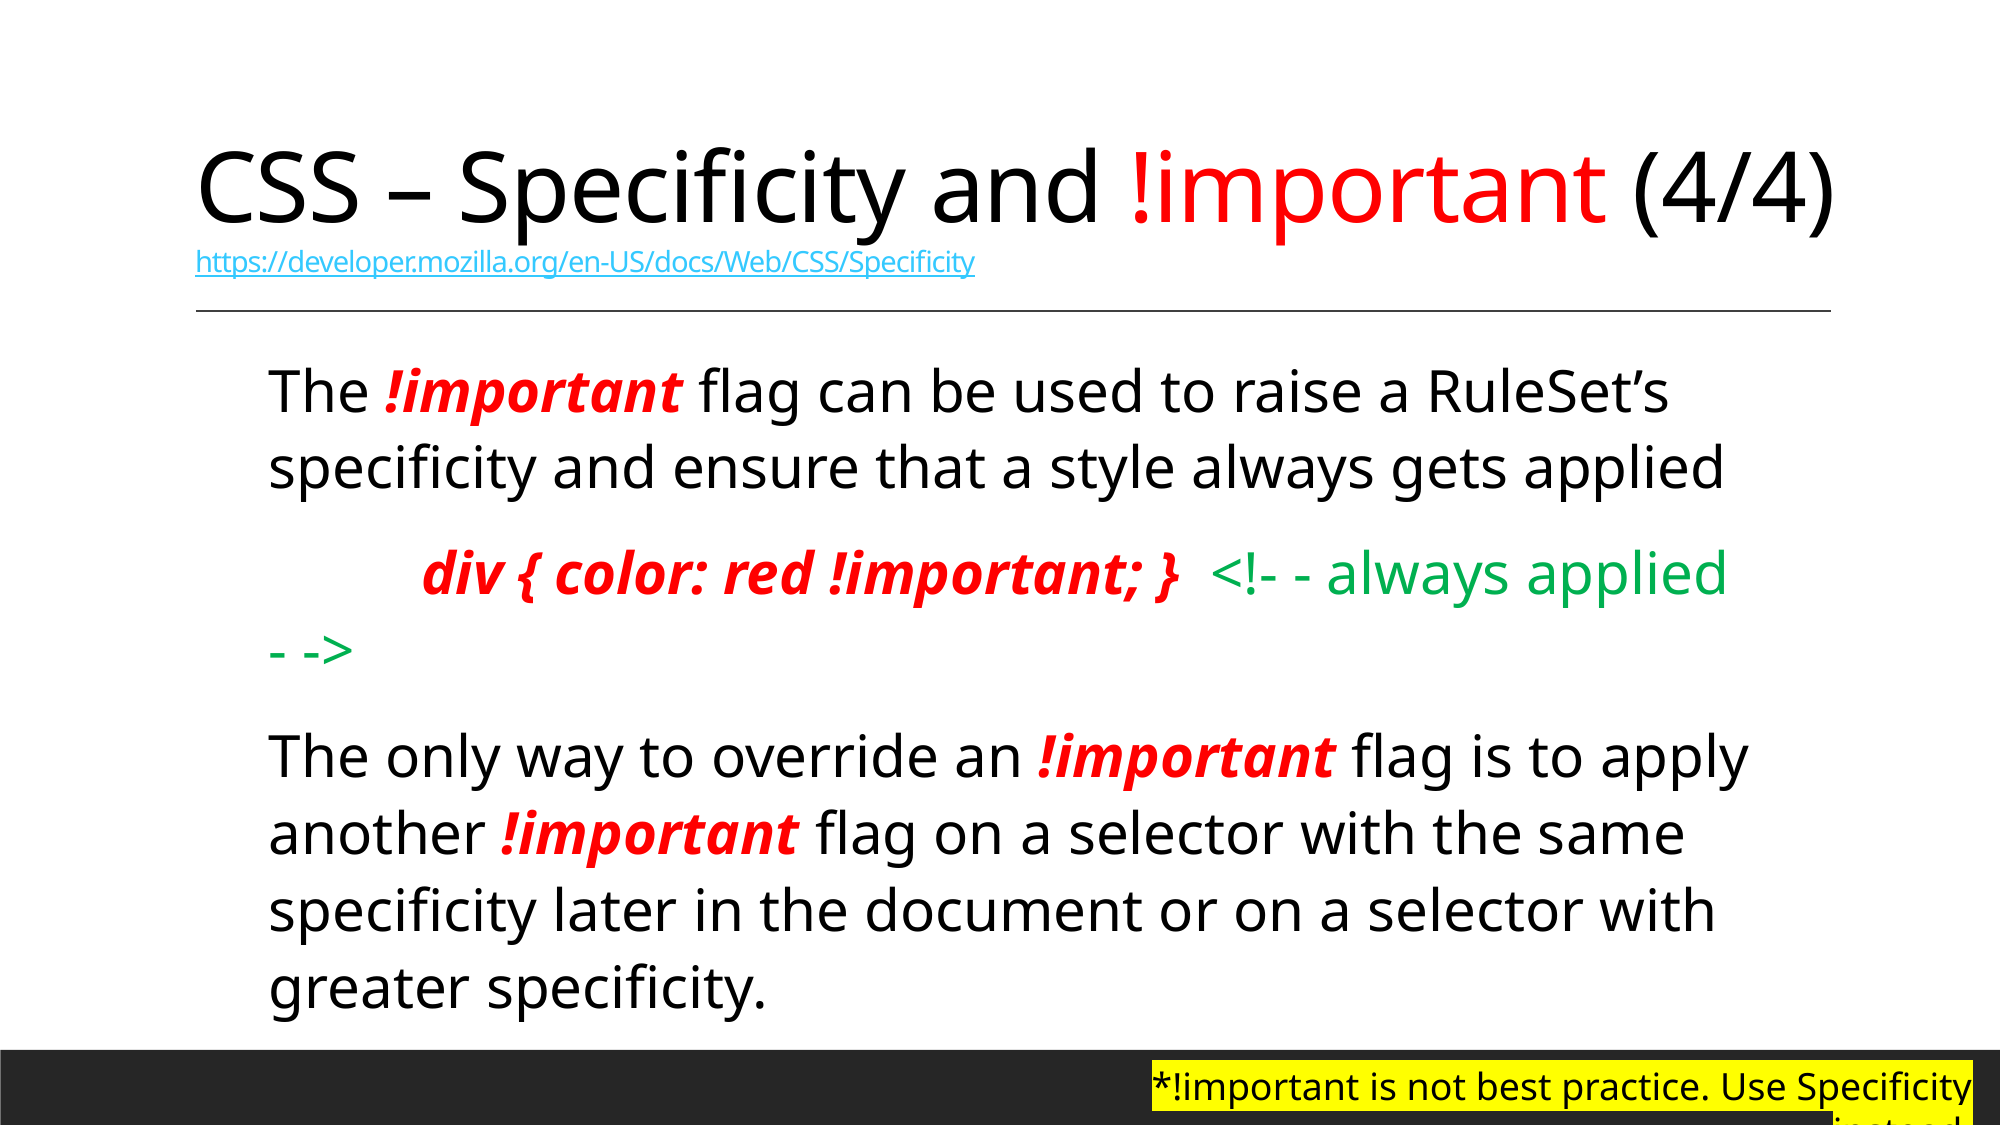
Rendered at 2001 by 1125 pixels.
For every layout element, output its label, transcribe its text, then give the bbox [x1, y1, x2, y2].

text_box *!important is not best practice. Use Specificity instead. [999, 1055, 1988, 1125]
title CSS – Specificity and !important (4/4) https://developer.mozilla.org/en-US/docs/Web/CSS/Specificity [180, 49, 1876, 288]
list The !important flag can be used to raise a RuleSet’s specificity and ensure that a style always gets applied div { color: red !important; } <!- - always applied - -> The only way to override an !important flag is to apply another !important flag on a selector with the same specificity later in the document or on a selector with greater specificity. [253, 311, 1757, 1056]
